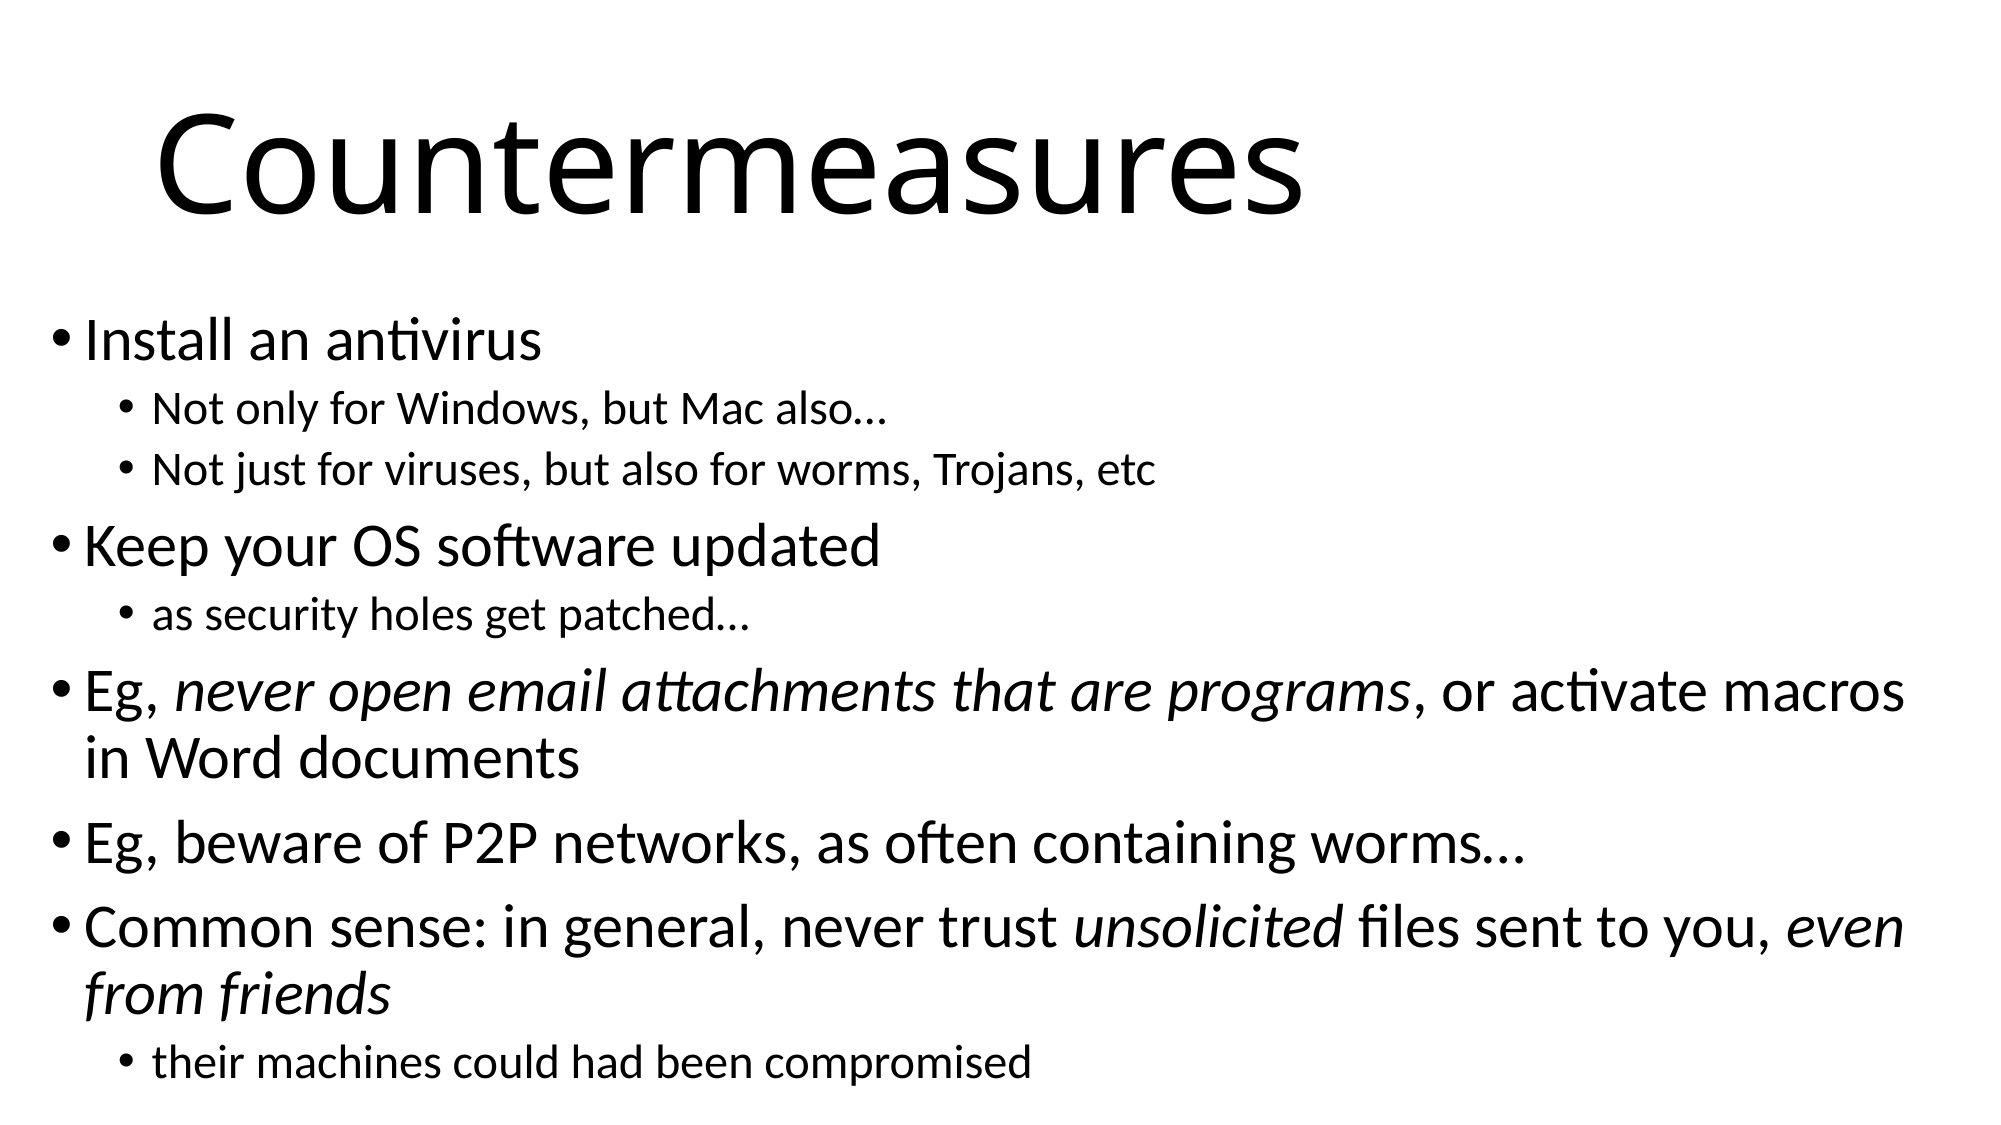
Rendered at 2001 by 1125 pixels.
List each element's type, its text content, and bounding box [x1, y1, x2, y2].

list Install an antivirus Not only for Windows, but Mac also… Not just for viruses, but also for worms, Trojans, etc Keep your OS software updated as security holes get patched… Eg, never open email attachments that are programs, or activate macros in Word documents Eg, beware of P2P networks, as often containing worms… Common sense: in general, never trust unsolicited files sent to you, even from friends their machines could had been compromised [35, 299, 1959, 1100]
title Countermeasures [137, 59, 1863, 278]
